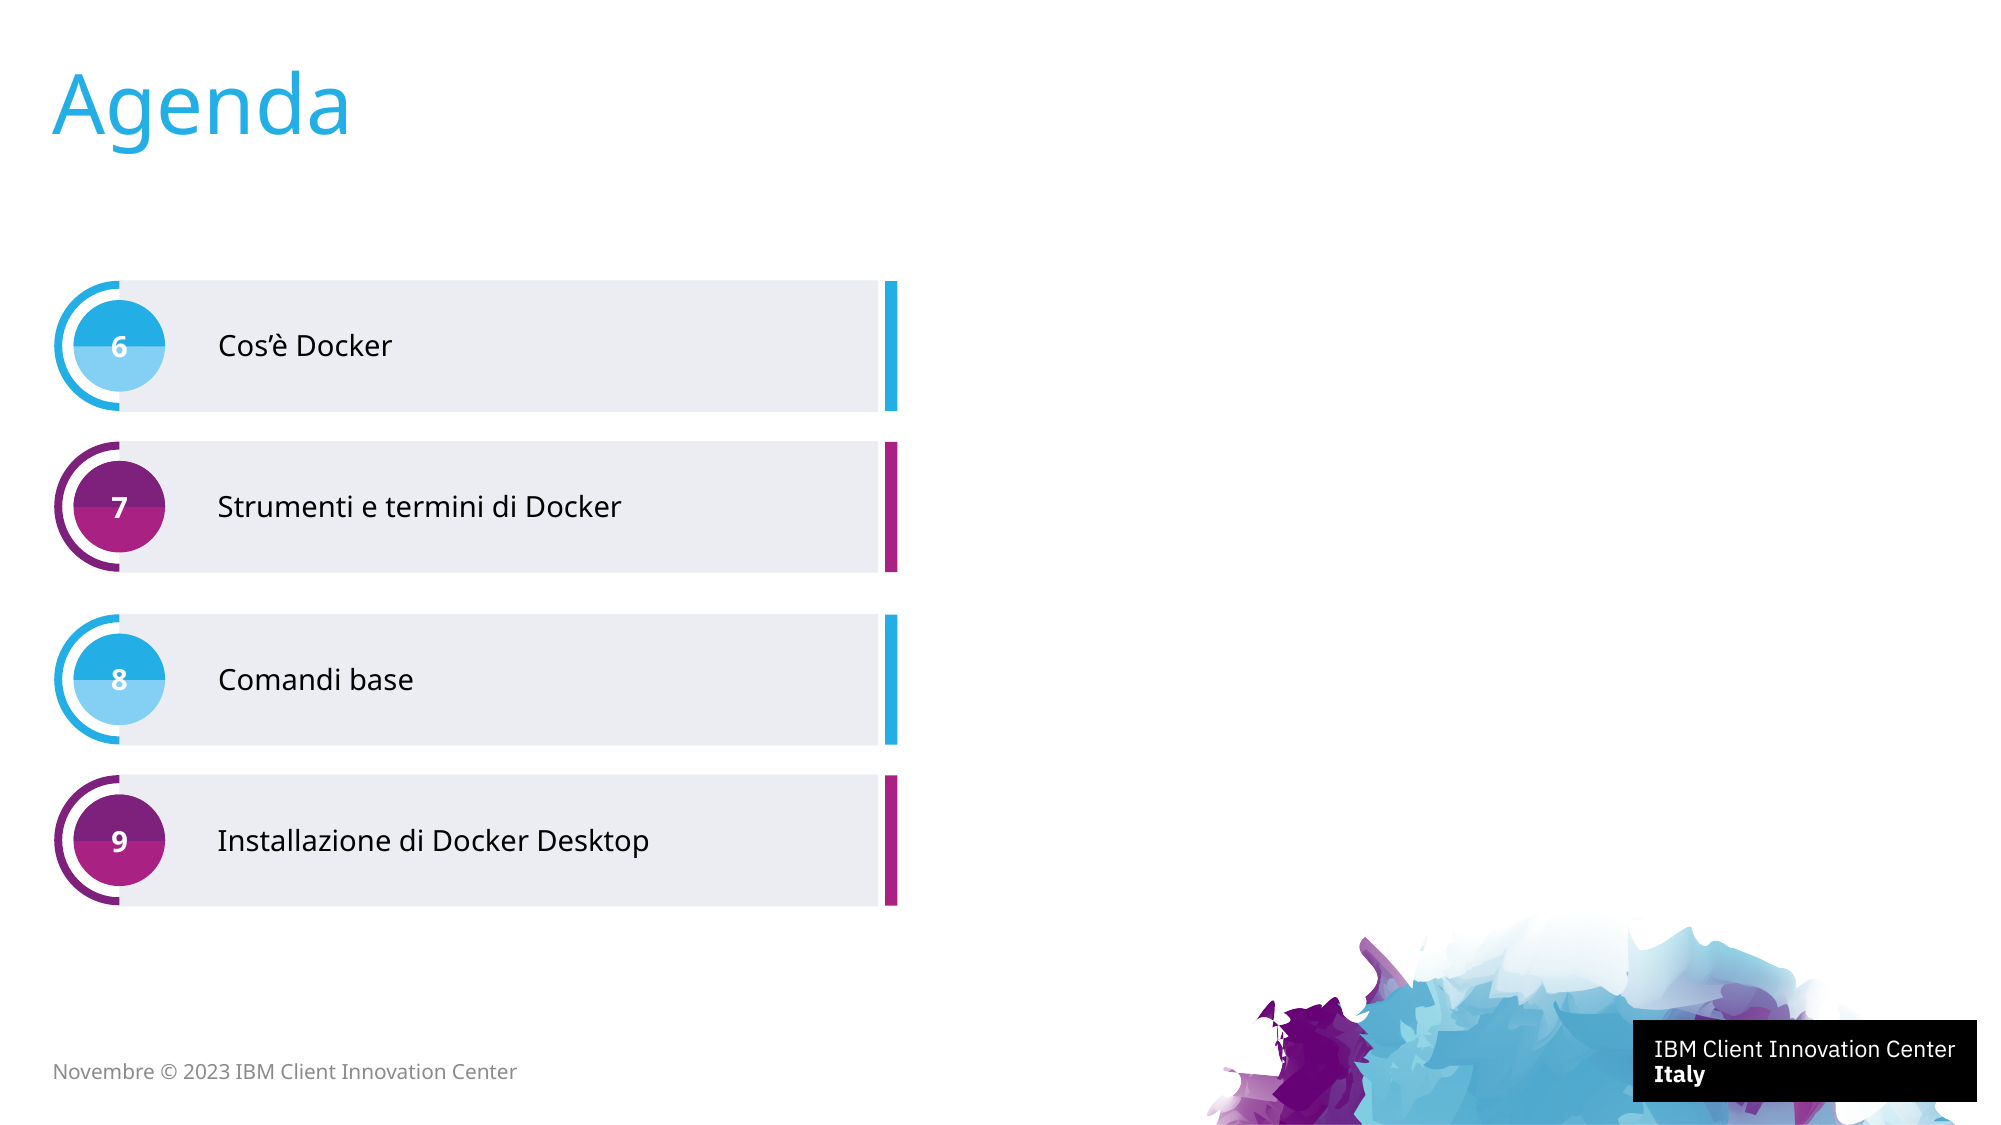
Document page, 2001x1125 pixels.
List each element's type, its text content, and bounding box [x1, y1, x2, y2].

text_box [73, 460, 166, 553]
text_box [885, 281, 898, 412]
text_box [73, 794, 166, 886]
text_box [54, 775, 119, 906]
footer Novembre © 2023 IBM Client Innovation Center [37, 1042, 1000, 1103]
text_box [54, 614, 119, 745]
text_box [885, 614, 898, 745]
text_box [73, 633, 166, 726]
text_box [54, 280, 119, 411]
title Agenda [37, 55, 721, 161]
text_box [54, 441, 119, 572]
text_box Cos’è Docker [203, 320, 839, 370]
text_box [885, 441, 898, 573]
text_box Strumenti e termini di Docker [202, 481, 879, 532]
text_box [119, 441, 879, 573]
text_box [119, 280, 879, 412]
text_box [119, 613, 879, 746]
text_box Installazione di Docker Desktop [202, 814, 838, 865]
picture [1166, 850, 1977, 1125]
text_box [73, 300, 166, 392]
text_box Comandi base [203, 653, 839, 704]
text_box [885, 775, 898, 906]
text_box [119, 774, 879, 907]
